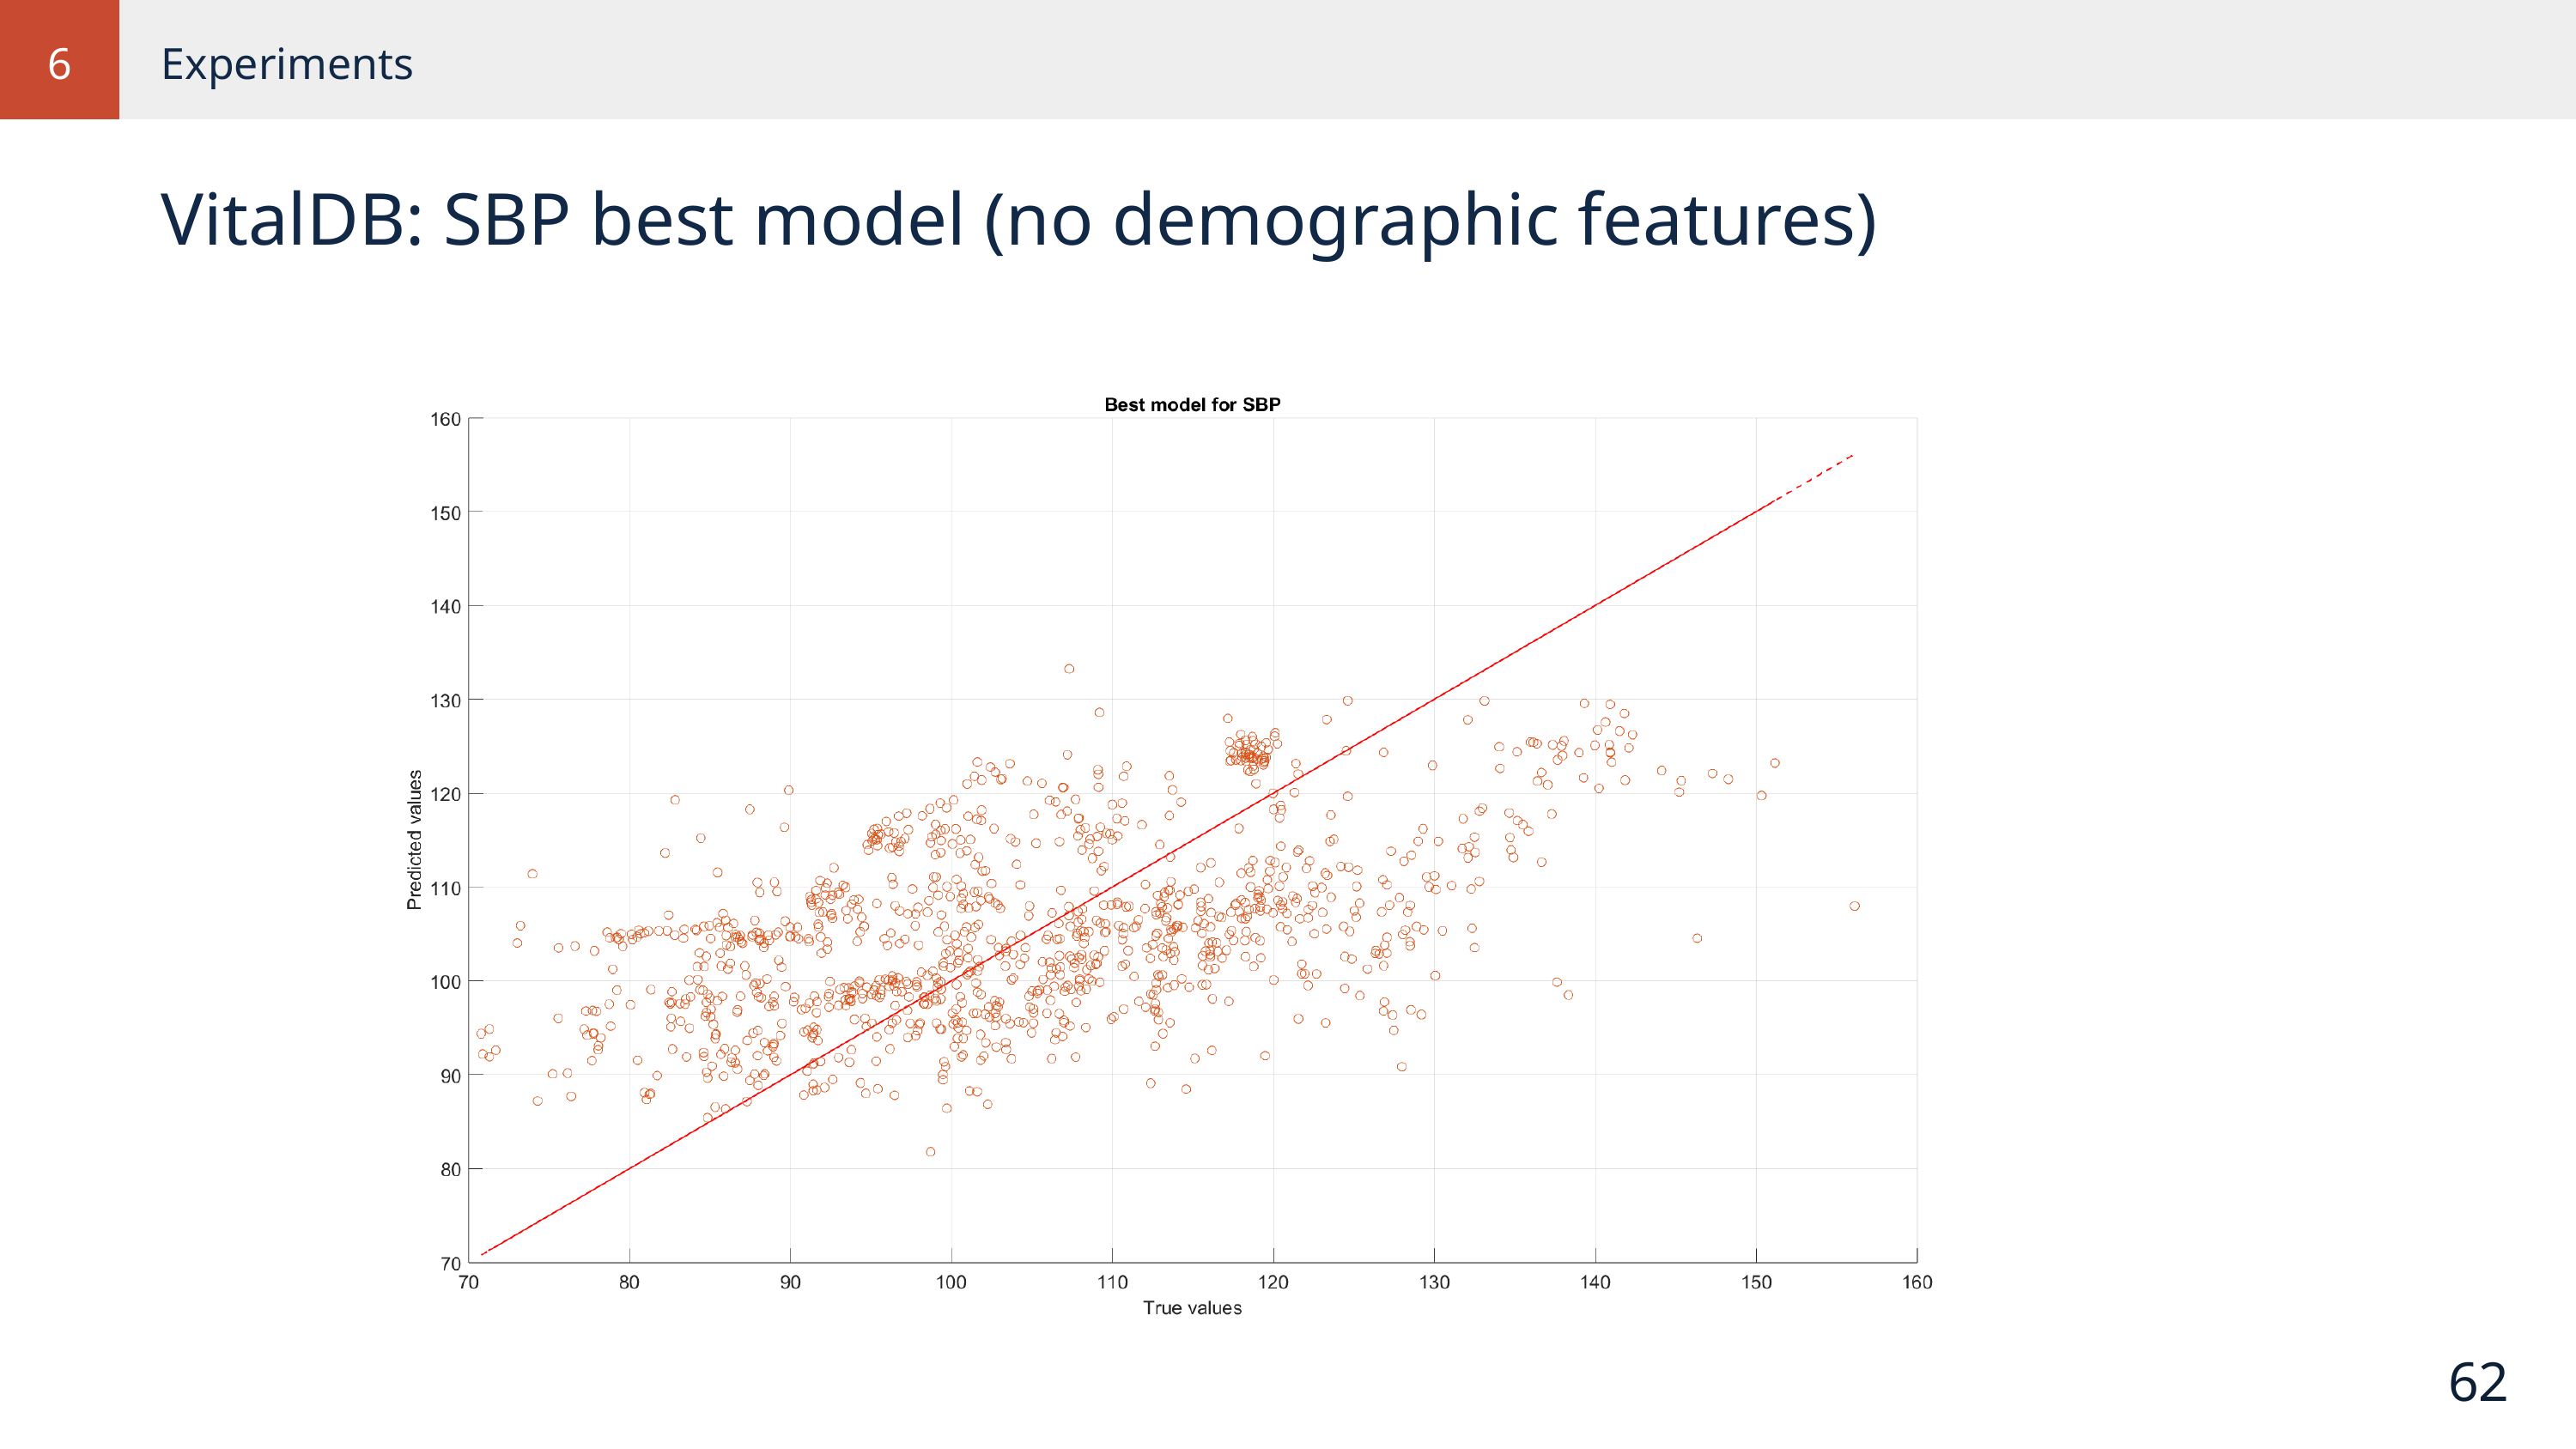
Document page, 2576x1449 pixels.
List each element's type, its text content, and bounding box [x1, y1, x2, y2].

list Experiments [148, 29, 2384, 89]
list VitalDB: SBP best model (no demographic features) [148, 167, 2384, 262]
picture [225, 340, 2095, 1376]
list 6 [14, 29, 106, 89]
slide_number 62 [2221, 1358, 2523, 1410]
